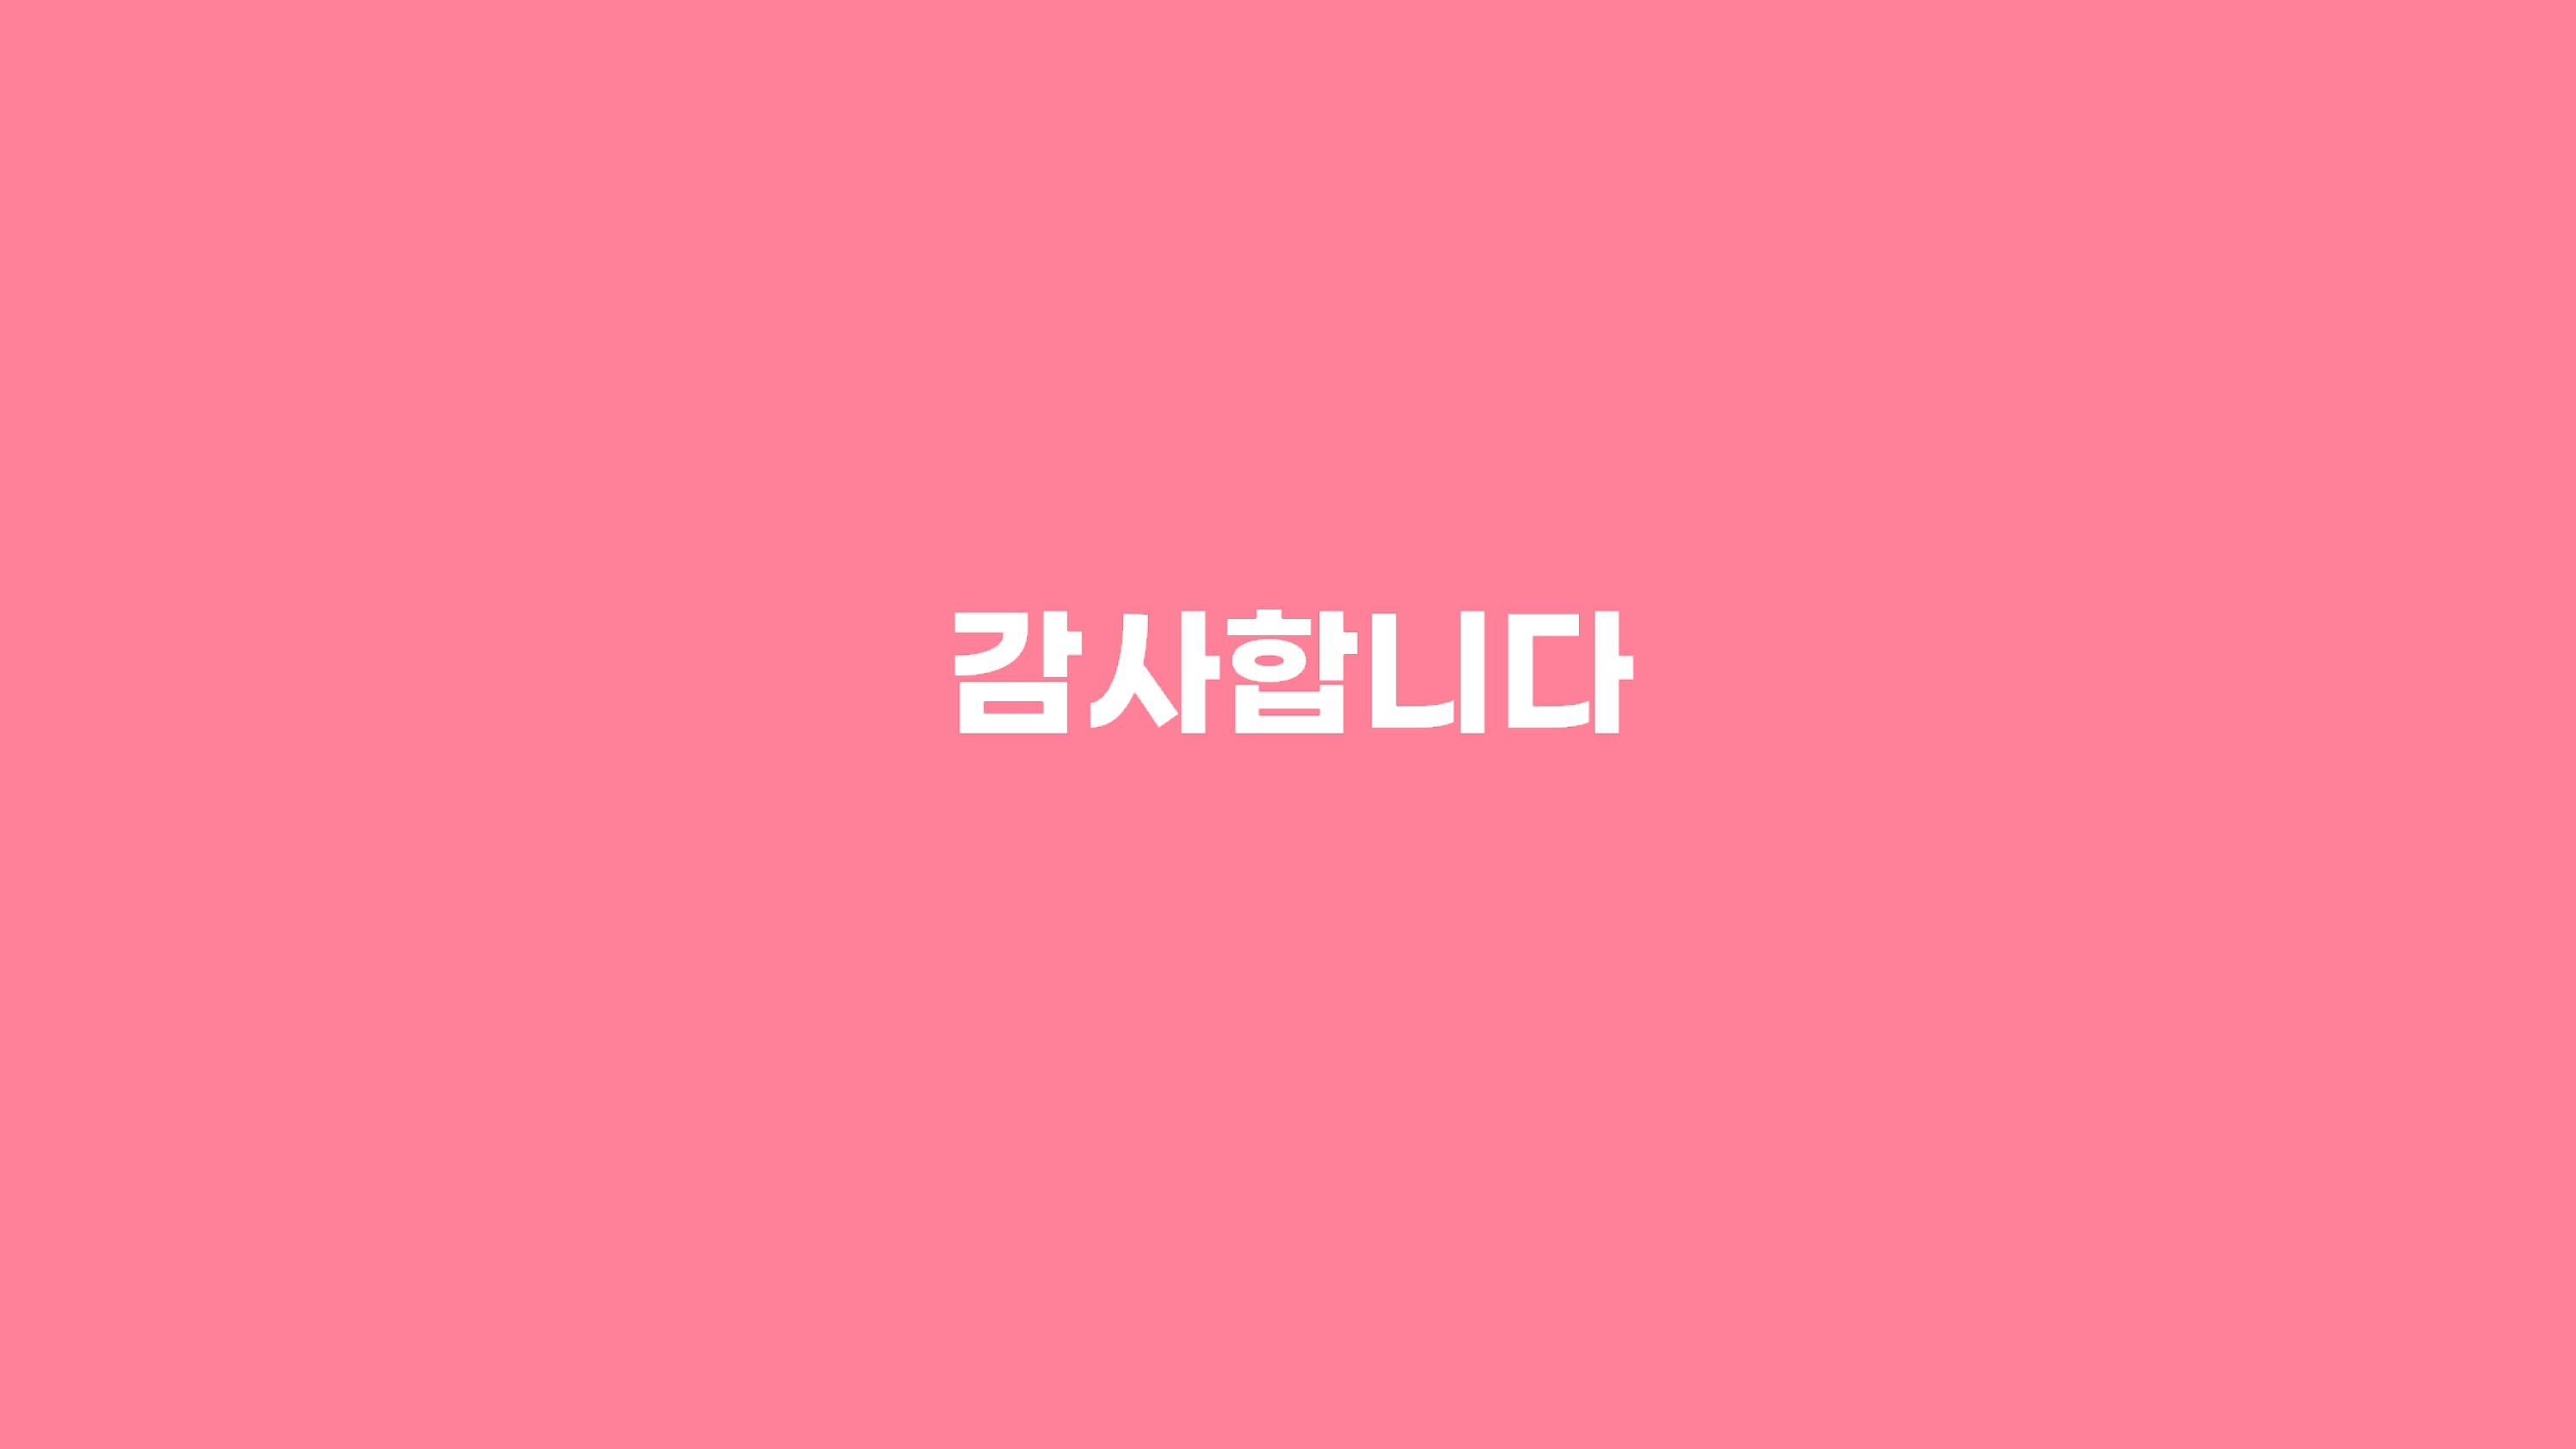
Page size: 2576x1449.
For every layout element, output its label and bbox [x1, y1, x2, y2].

picture [621, 565, 1721, 822]
